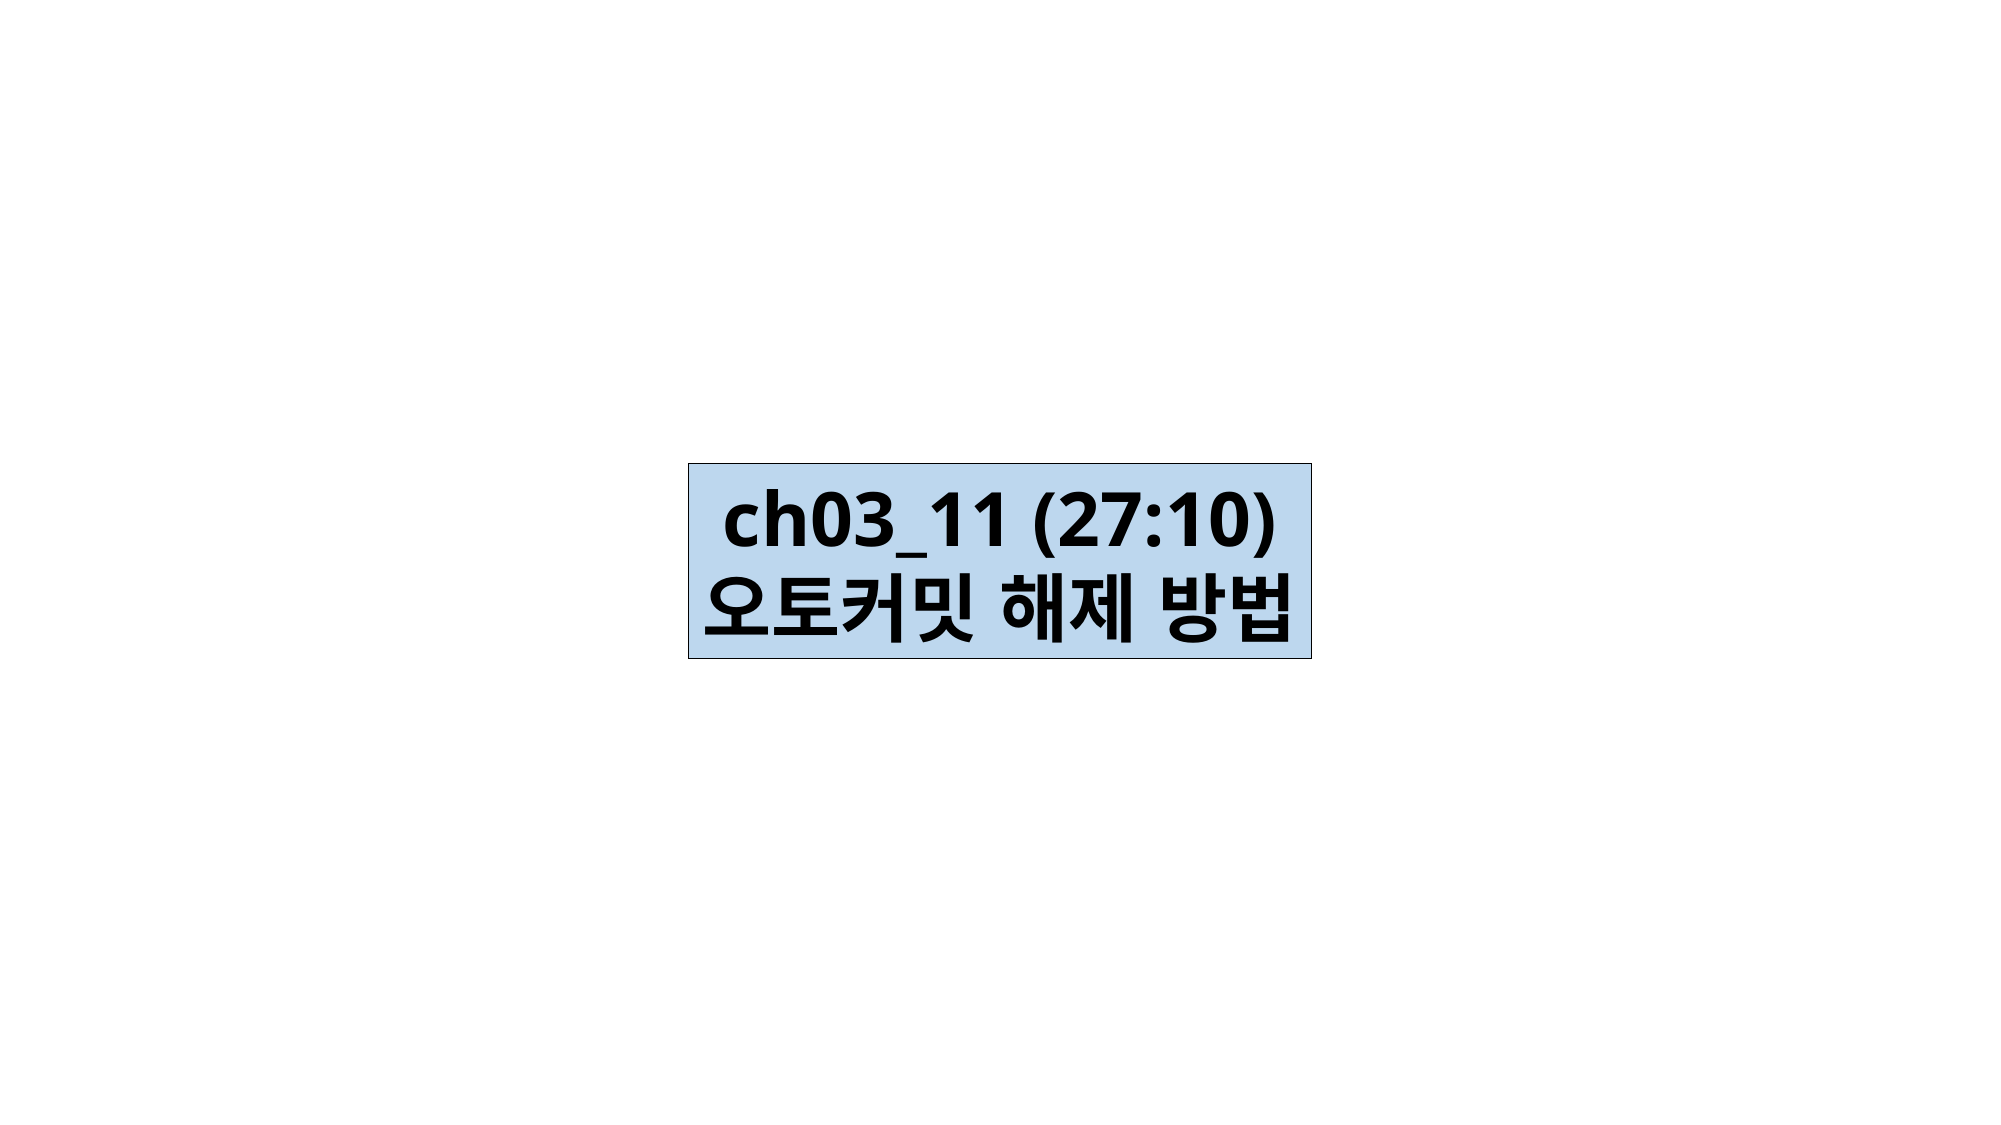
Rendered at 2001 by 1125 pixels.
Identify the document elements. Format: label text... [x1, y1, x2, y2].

text_box ch03_11 (27:10) 오토커밋 해제 방법 [688, 463, 1312, 659]
